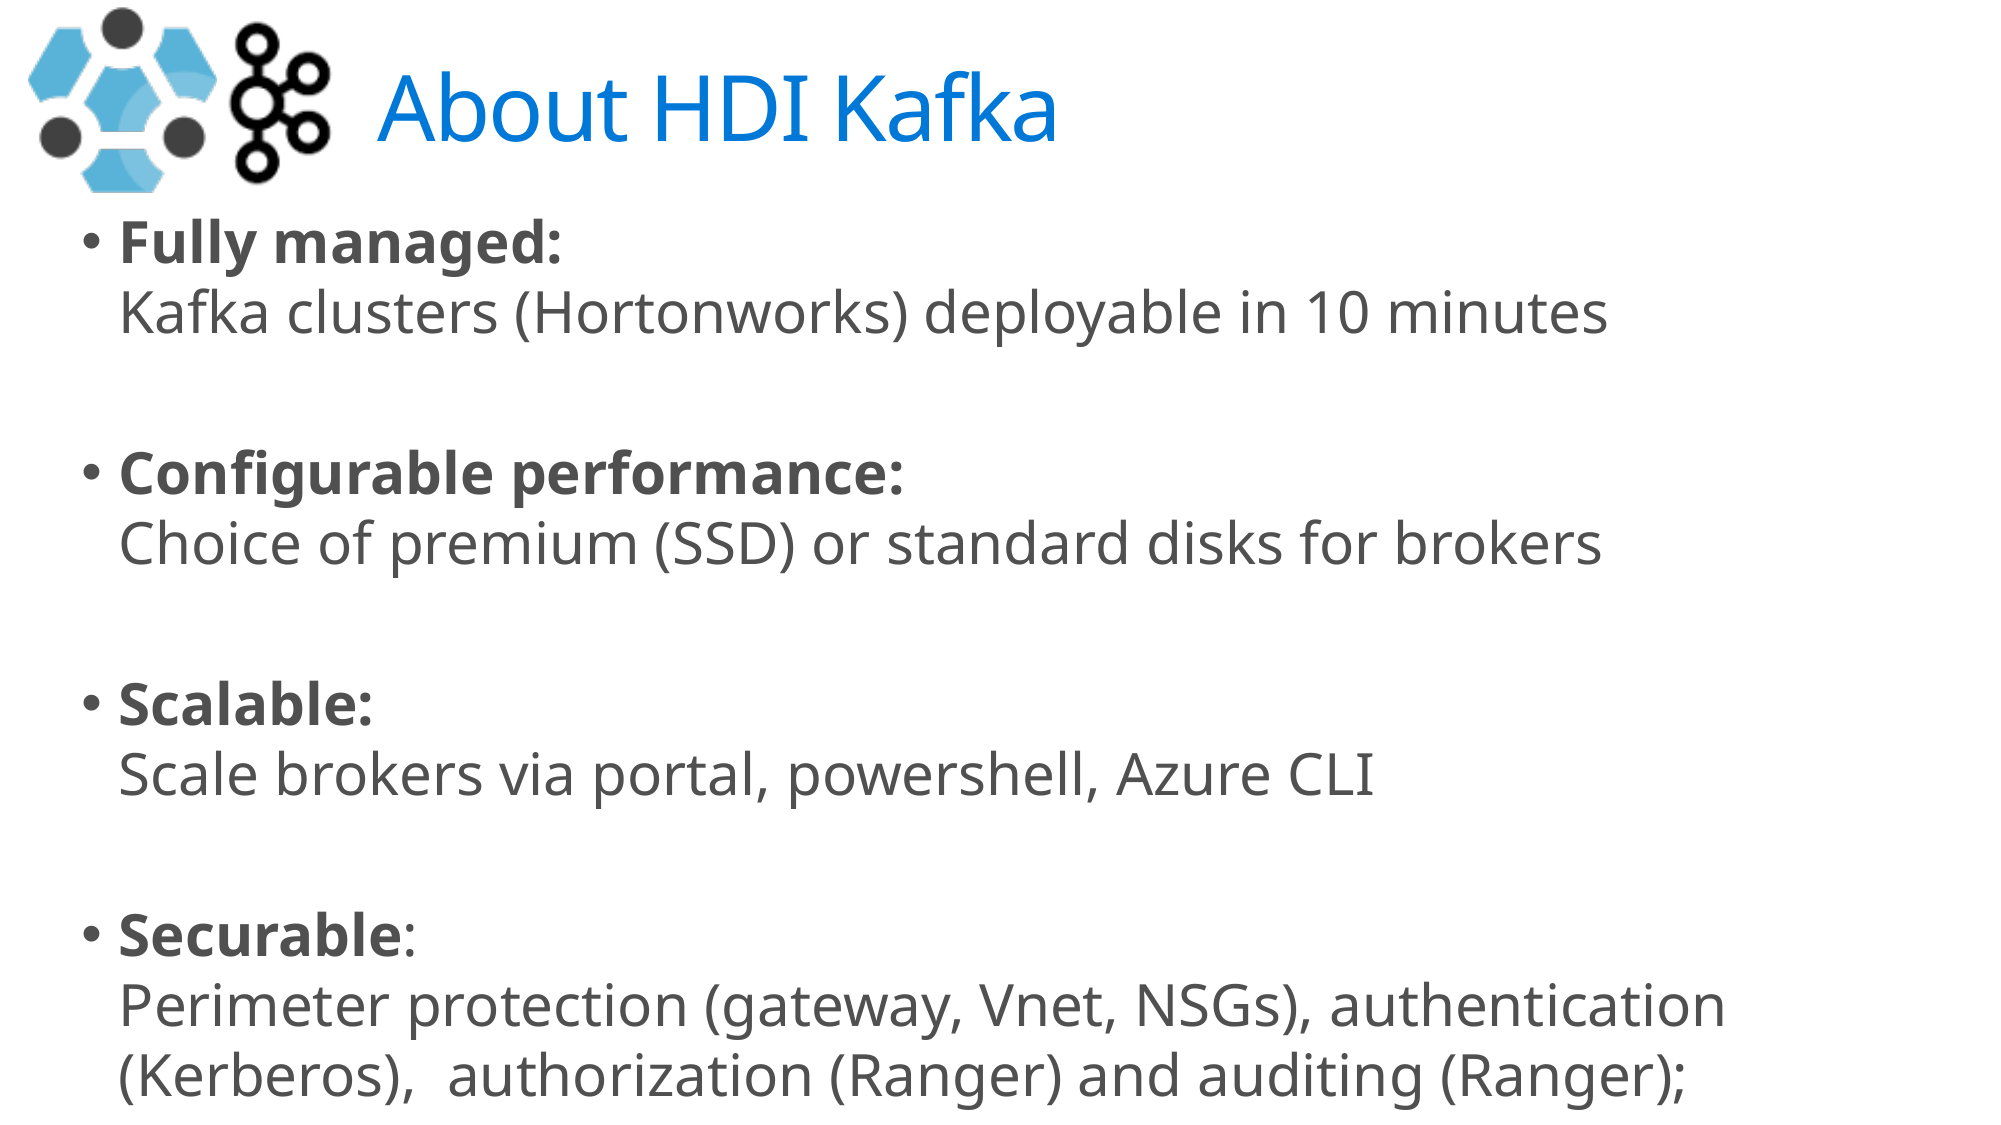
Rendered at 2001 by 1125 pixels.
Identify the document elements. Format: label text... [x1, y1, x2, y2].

title About HDI Kafka [353, 47, 1957, 196]
picture [28, 3, 341, 196]
text_box Fully managed: Kafka clusters (Hortonworks) deployable in 10 minutes Configurable performance: Choice of premium (SSD) or standard disks for brokers Scalable: Scale brokers via portal, powershell, Azure CLI Securable: Perimeter protection (gateway, Vnet, NSGs), authentication (Kerberos), authorization (Ranger) and auditing (Ranger); [66, 198, 1900, 1003]
